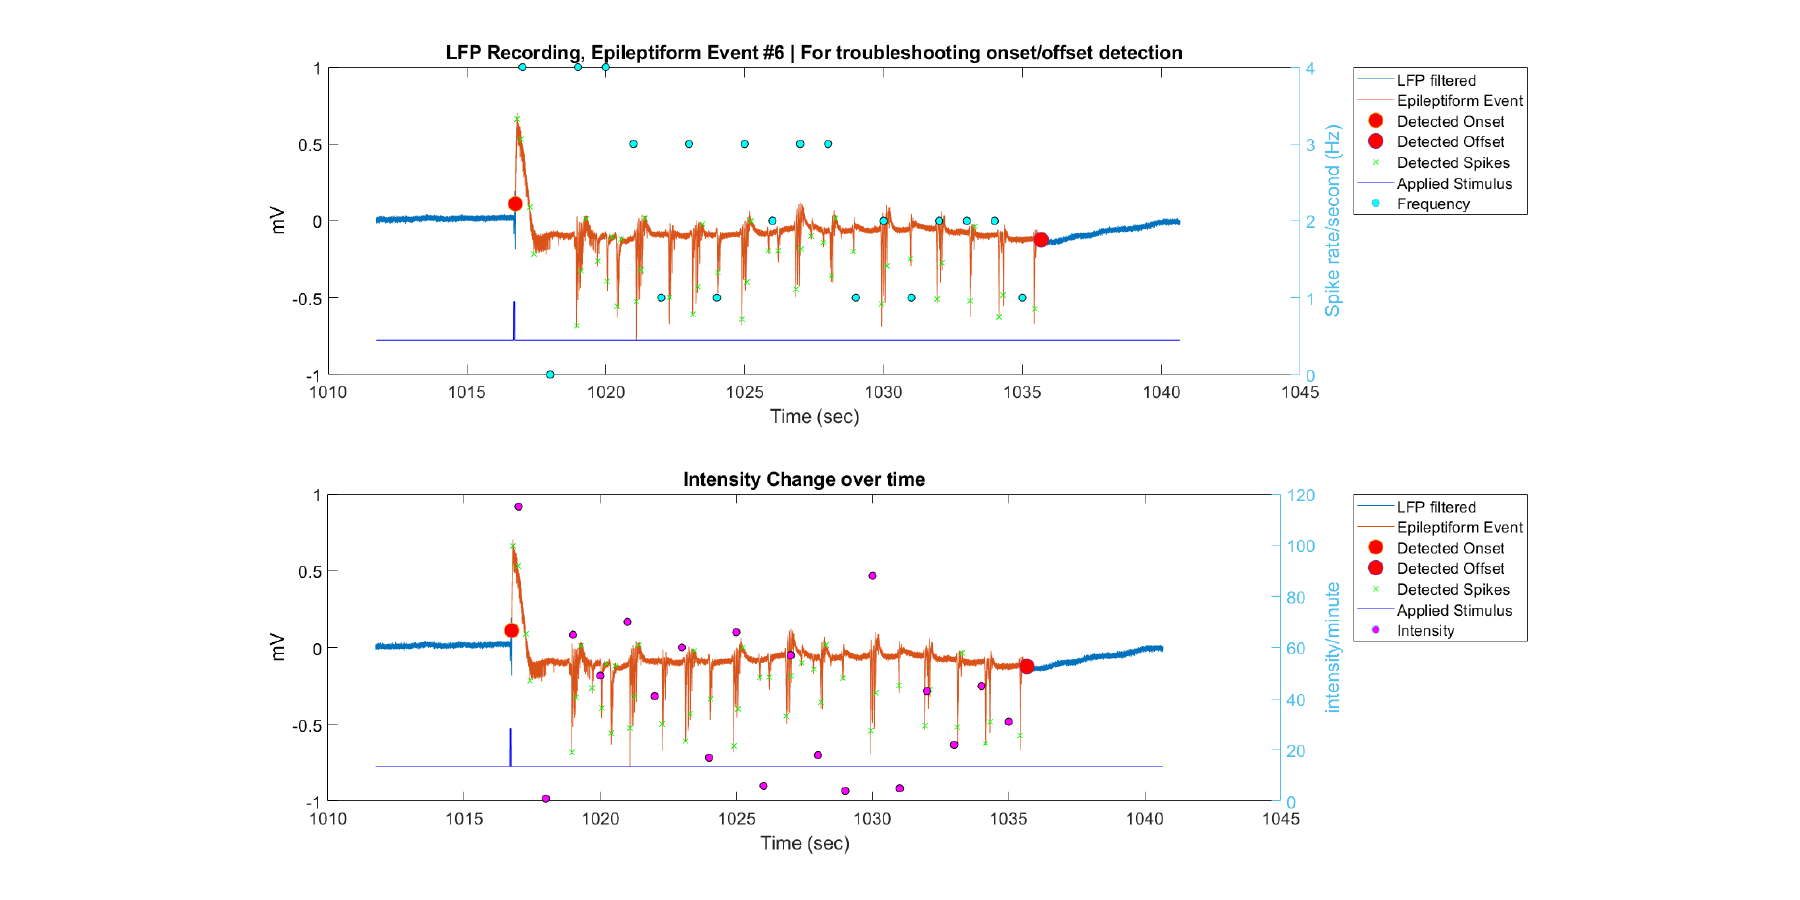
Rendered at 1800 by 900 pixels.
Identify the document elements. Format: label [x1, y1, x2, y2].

picture [126, 0, 1674, 900]
